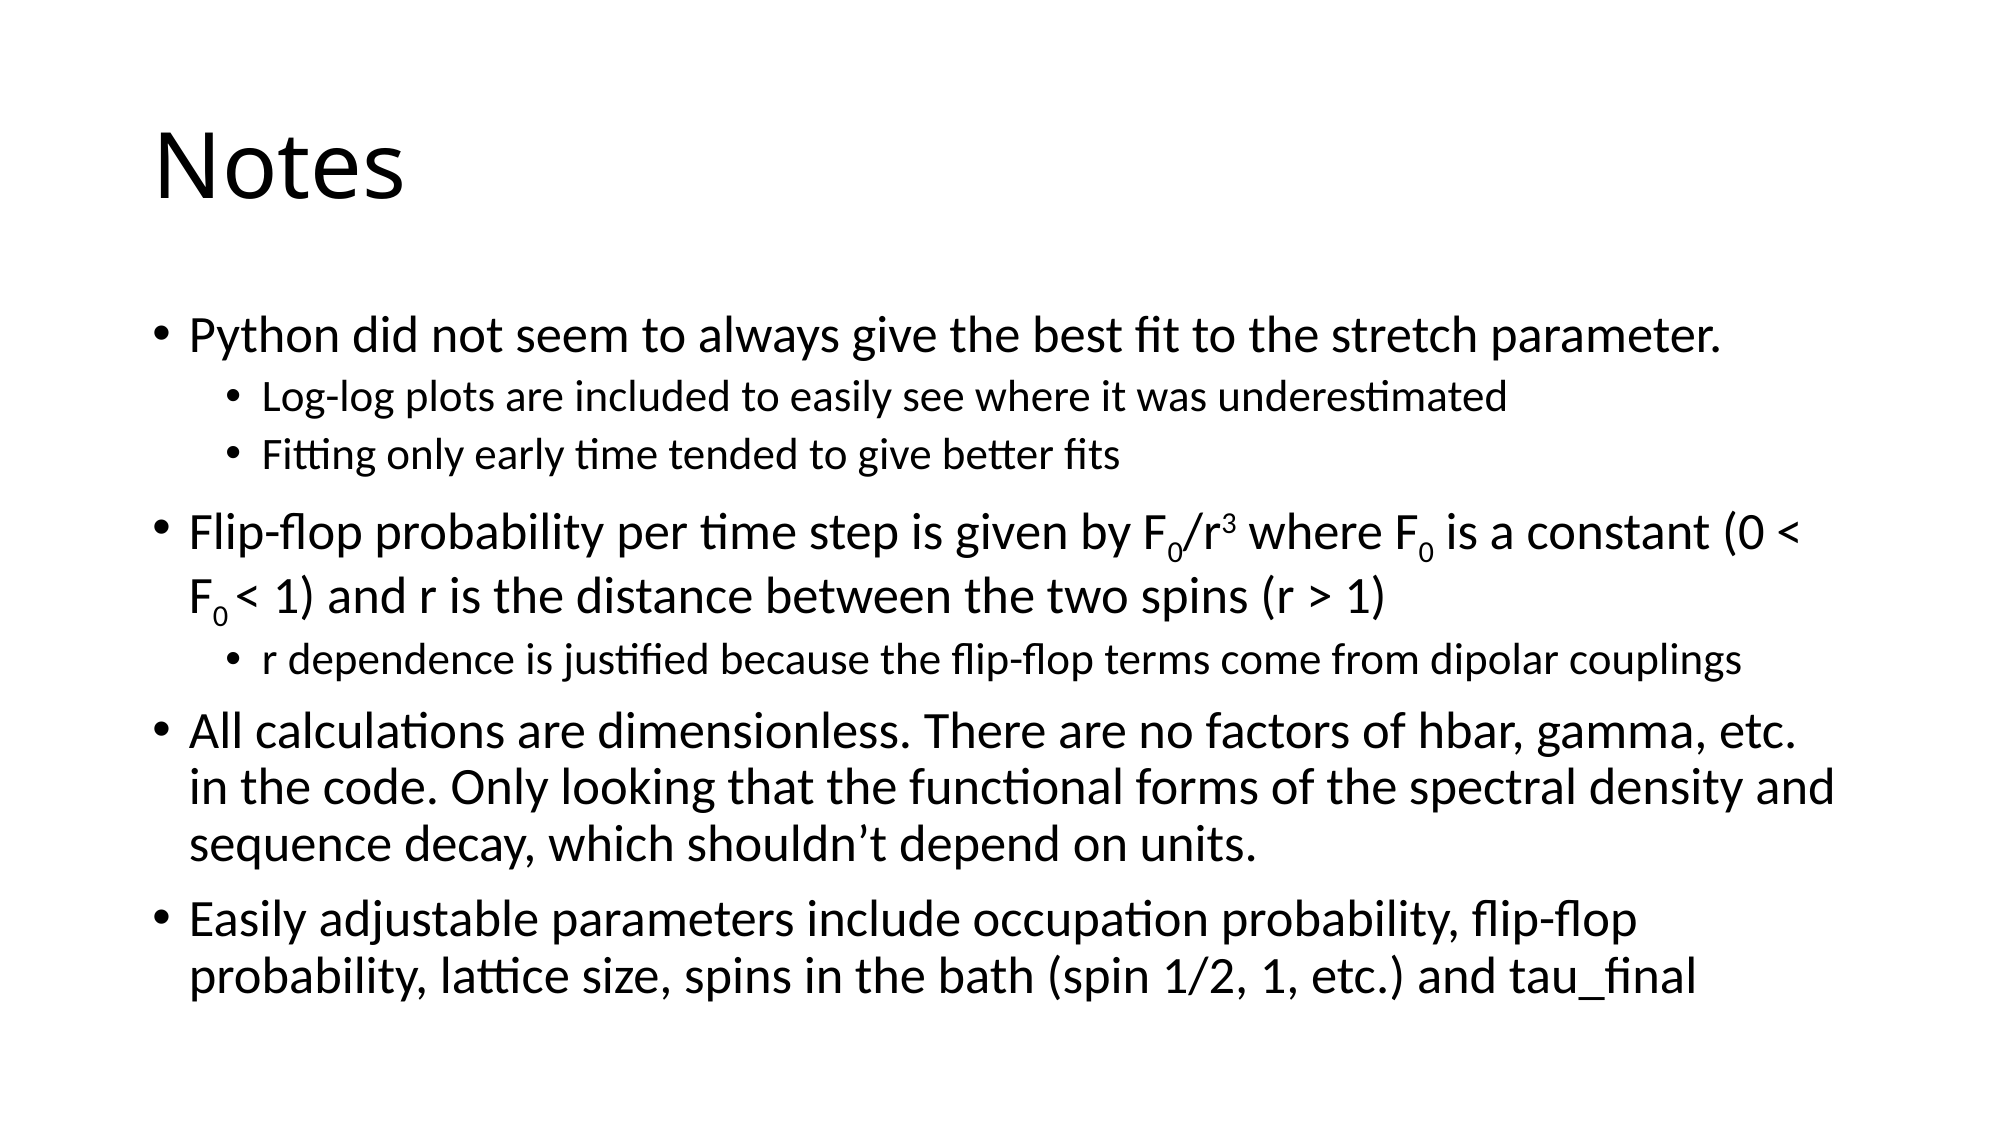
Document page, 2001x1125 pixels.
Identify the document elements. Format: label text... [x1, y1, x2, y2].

list Python did not seem to always give the best fit to the stretch parameter. Log-log plots are included to easily see where it was underestimated Fitting only early time tended to give better fits Flip-flop probability per time step is given by F0/r3 where F0 is a constant (0 < F0 < 1) and r is the distance between the two spins (r > 1) r dependence is justified because the flip-flop terms come from dipolar couplings All calculations are dimensionless. There are no factors of hbar, gamma, etc. in the code. Only looking that the functional forms of the spectral density and sequence decay, which shouldn’t depend on units. Easily adjustable parameters include occupation probability, flip-flop probability, lattice size, spins in the bath (spin 1/2, 1, etc.) and tau_final [137, 299, 1863, 1014]
title Notes [137, 59, 1863, 278]
